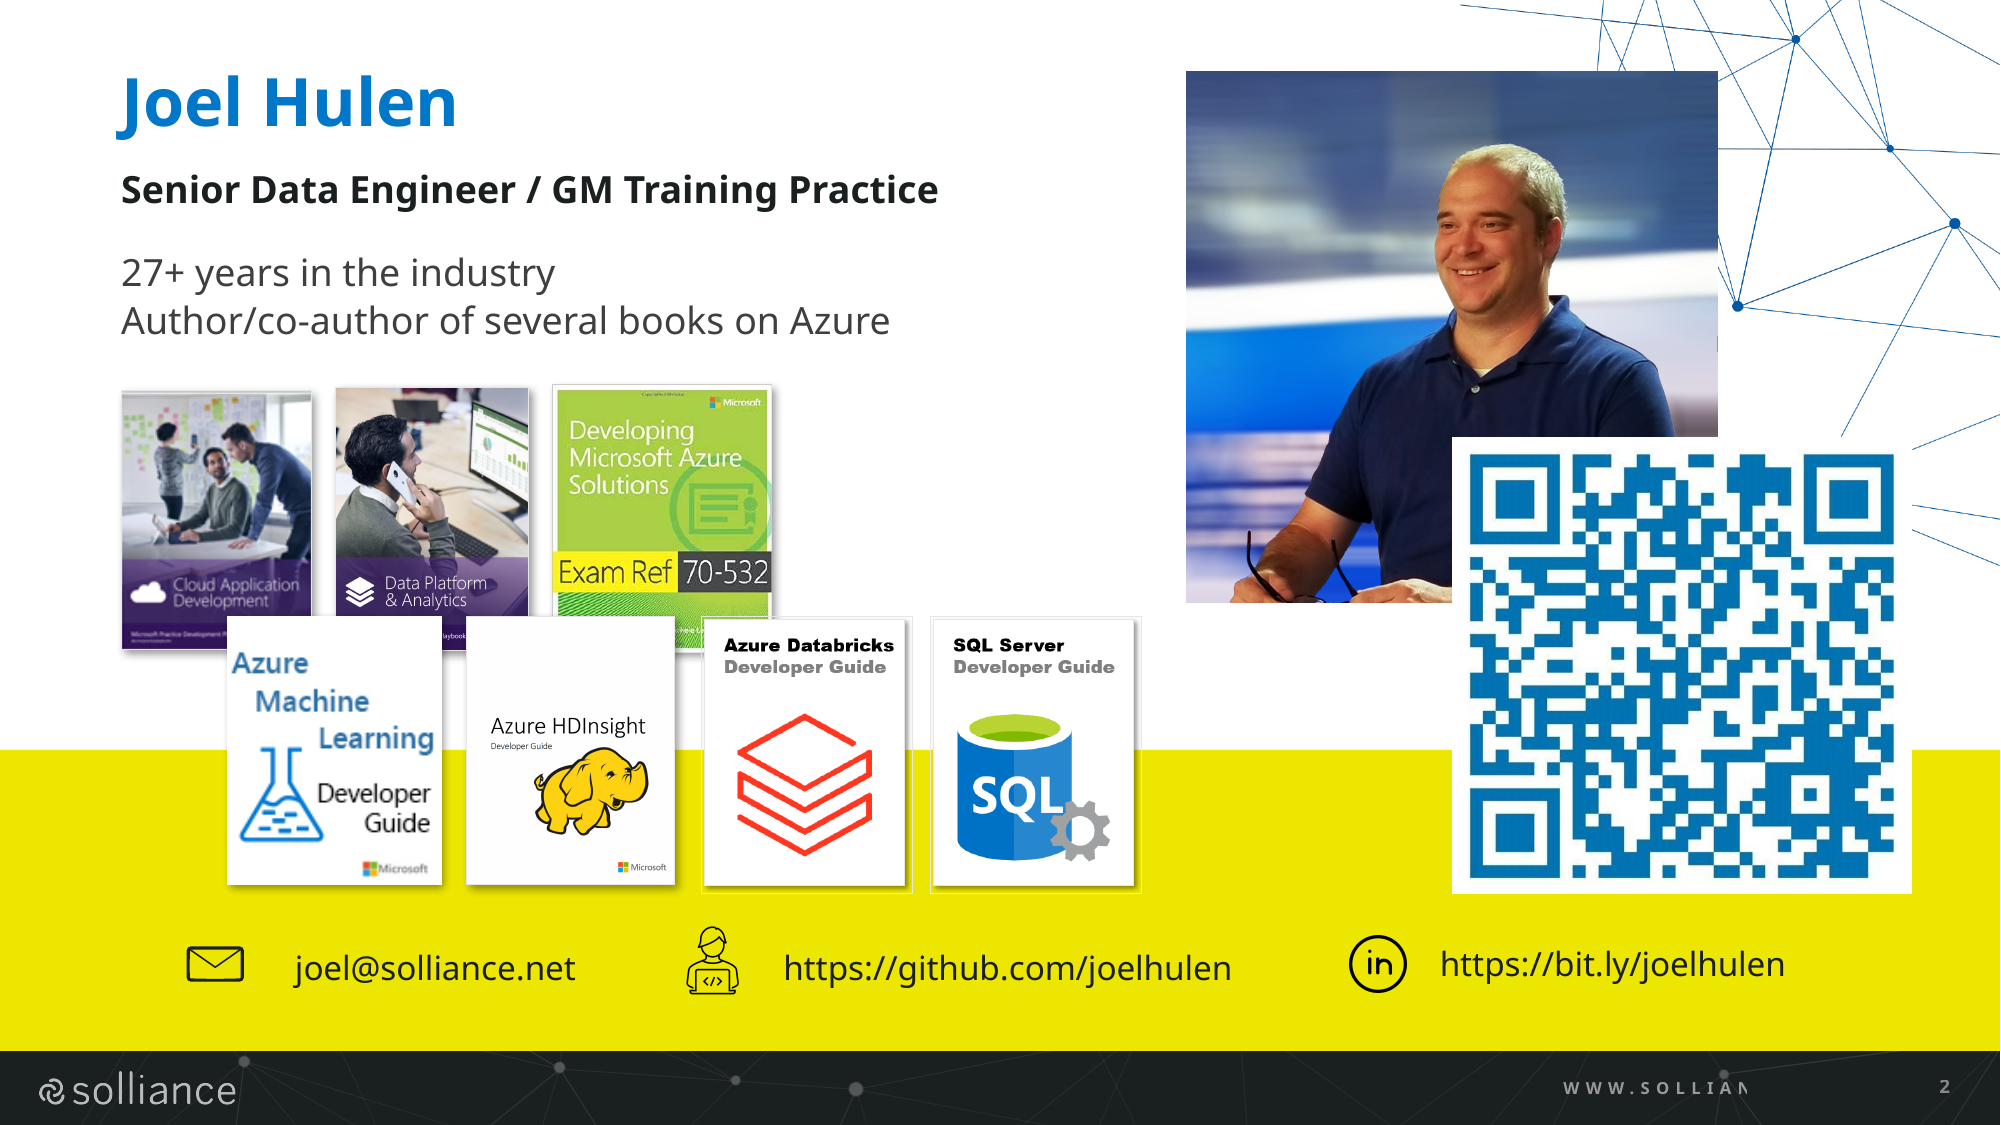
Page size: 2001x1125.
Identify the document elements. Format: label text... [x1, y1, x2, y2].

picture [39, 1071, 236, 1105]
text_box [466, 616, 1142, 894]
text_box 27+ years in the industry Author/co-author of several books on Azure [106, 246, 1107, 350]
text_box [186, 919, 674, 1009]
picture [1186, 0, 2000, 894]
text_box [1349, 935, 1884, 993]
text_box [121, 385, 772, 653]
list Senior Data Engineer / GM Training Practice [106, 149, 1010, 246]
title Joel Hulen [106, 59, 1010, 149]
picture [227, 616, 442, 885]
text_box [674, 919, 1478, 1009]
footer WWW.SOLLIANCE.NET [1186, 1060, 1862, 1116]
slide_number 2 [1908, 1060, 1981, 1116]
